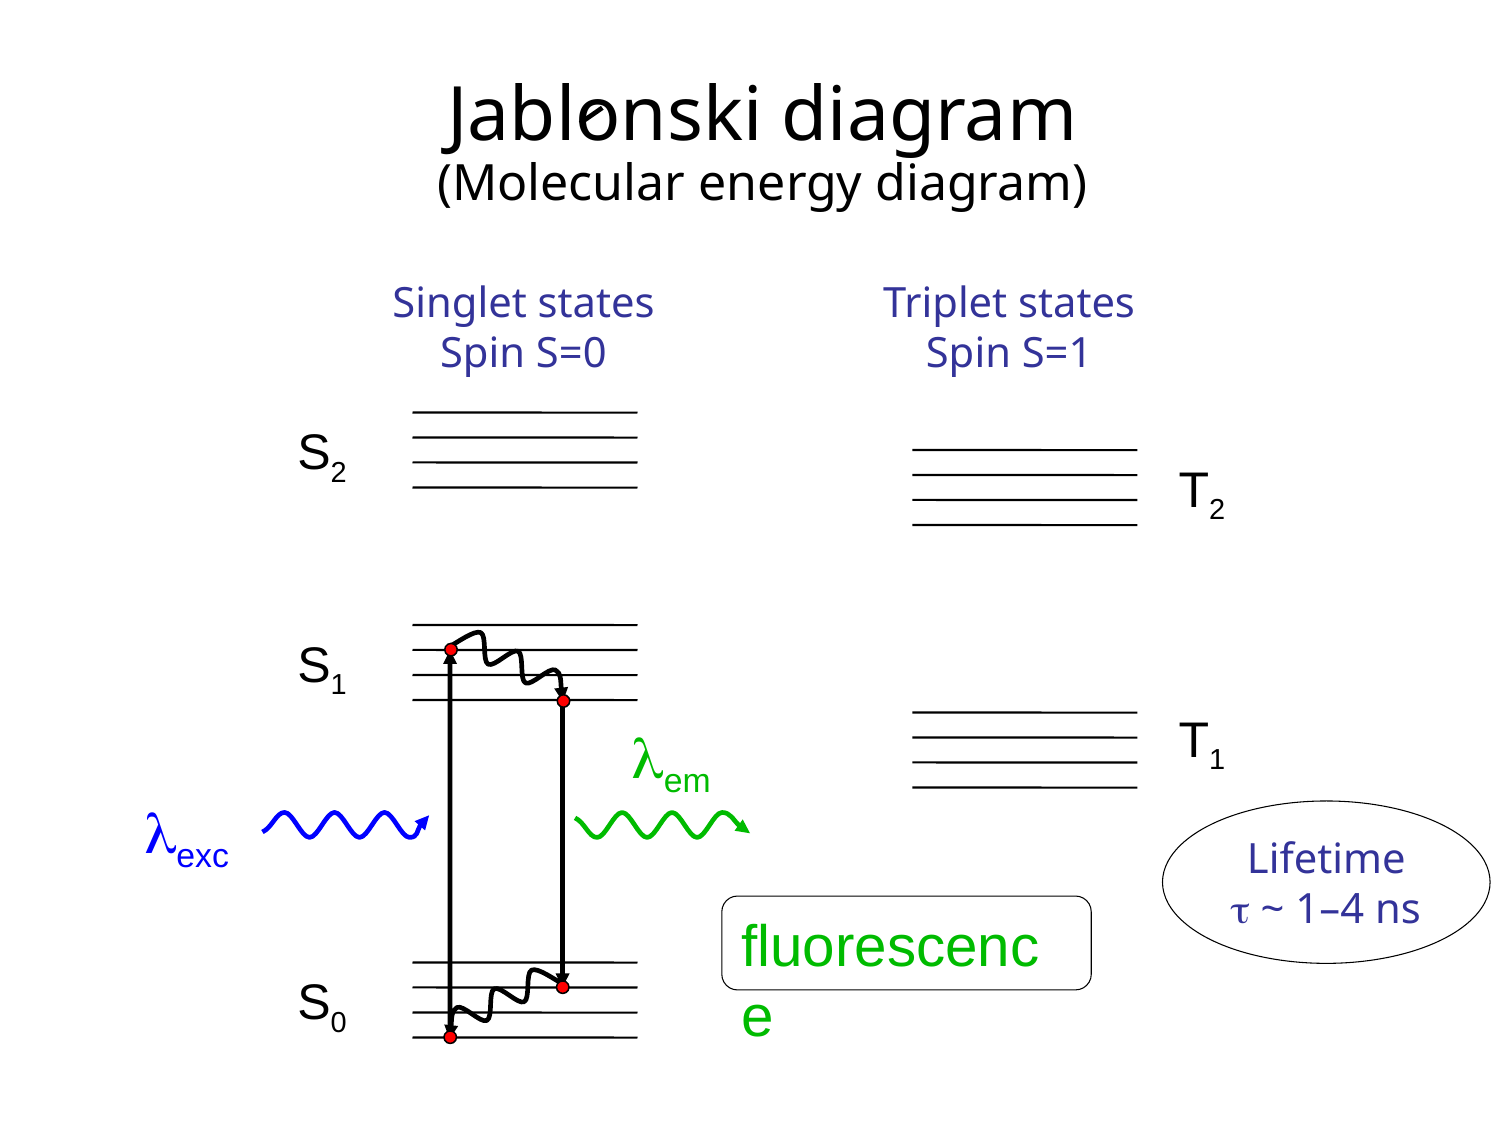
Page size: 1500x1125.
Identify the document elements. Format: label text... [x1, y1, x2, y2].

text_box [912, 712, 1138, 788]
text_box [412, 624, 638, 701]
text_box fluorescence [721, 896, 1092, 990]
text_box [912, 449, 1138, 526]
text_box S0 [282, 962, 362, 1046]
text_box [574, 812, 751, 838]
text_box [262, 812, 430, 838]
text_box Triplet states Spin S=1 [868, 268, 1151, 384]
text_box S2 [282, 412, 362, 496]
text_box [412, 962, 638, 1038]
text_box S1 [282, 624, 362, 708]
text_box Lifetime  ~ 1–4 ns [1162, 800, 1491, 964]
text_box T2 [1163, 449, 1241, 533]
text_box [412, 412, 638, 488]
text_box exc [129, 787, 245, 882]
text_box Singlet states Spin S=0 [377, 268, 670, 384]
text_box em [616, 712, 726, 807]
text_box Jablonski diagram (Molecular energy diagram) [137, 68, 1388, 219]
text_box T1 [1163, 699, 1241, 783]
